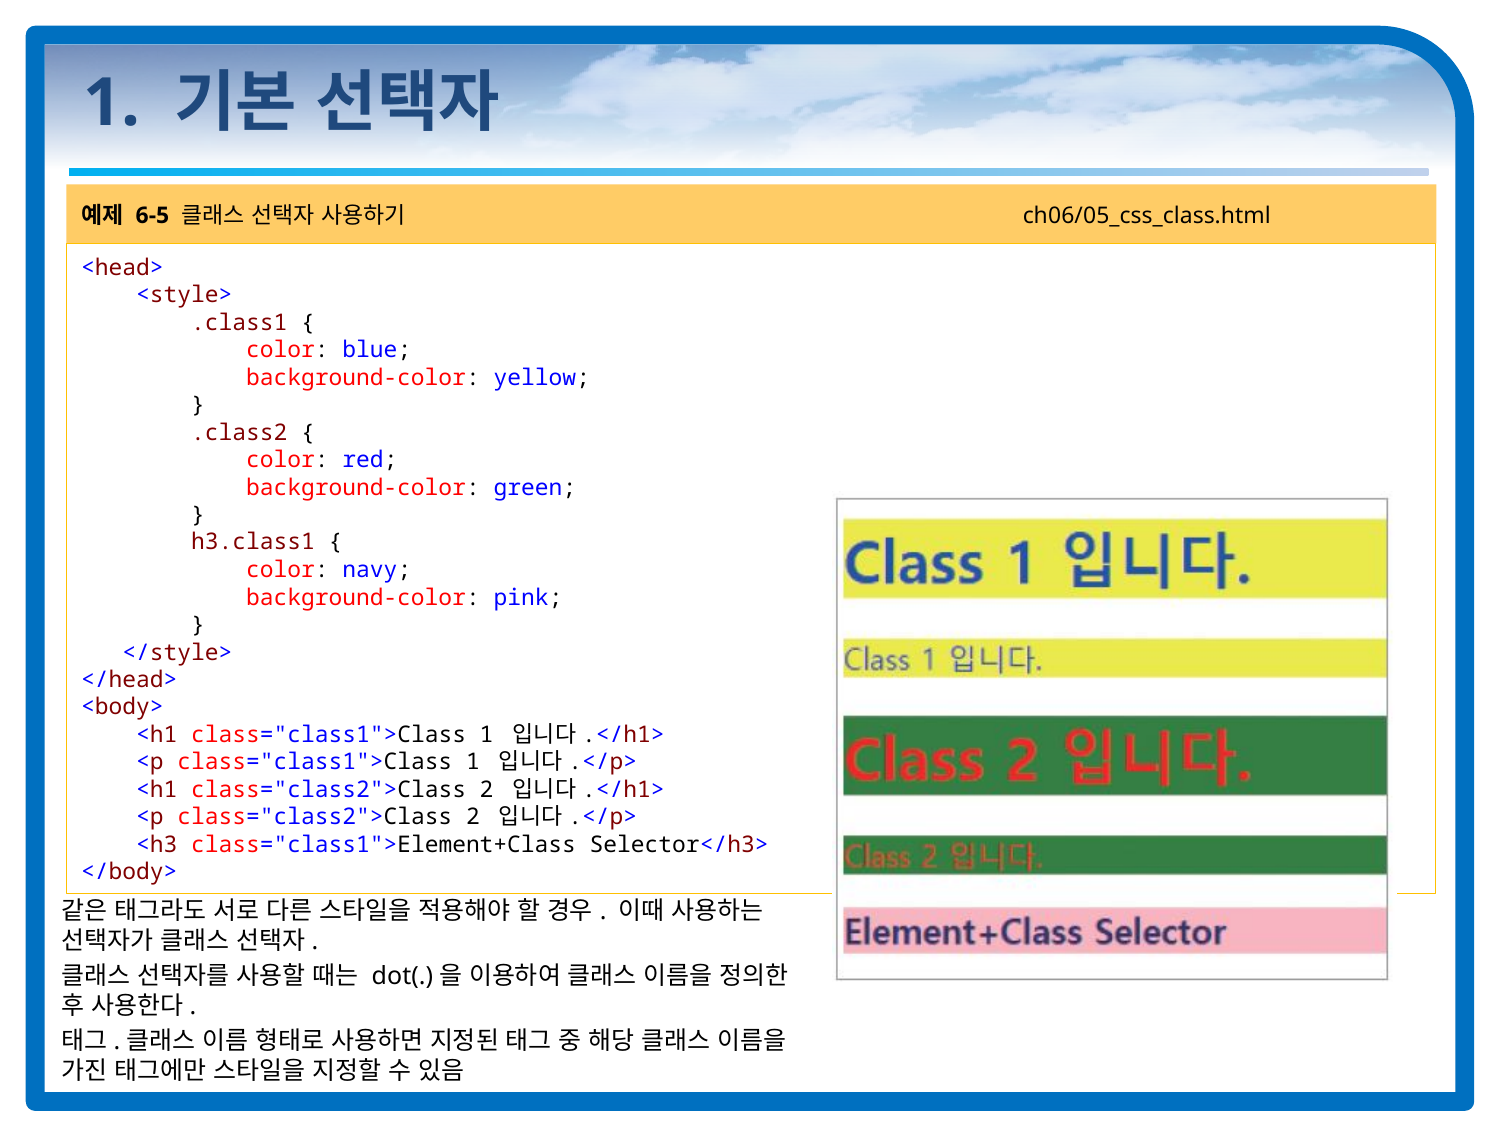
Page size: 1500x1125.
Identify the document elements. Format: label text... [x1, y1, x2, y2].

picture [832, 491, 1397, 992]
text_box <head> <style> .class1 { color: blue; background-color: yellow; } .class2 { color: red; background-color: green; } h3.class1 { color: navy; background-color: pink; } </style> </head> <body> <h1 class="class1">Class 1 입니다.</h1> <p class="class1">Class 1 입니다.</p> <h1 class="class2">Class 2 입니다.</h1> <p class="class2">Class 2 입니다.</p> <h3 class="class1">Element+Class Selector</h3> </body> [64, 241, 1437, 895]
text_box 예제 6-5 클래스 선택자 사용하기 ch06/05_css_class.html [64, 182, 1439, 246]
text_box 같은 태그라도 서로 다른 스타일을 적용해야 할 경우. 이때 사용하는 선택자가 클래스 선택자. 클래스 선택자를 사용할 때는 dot(.)을 이용하여 클래스 이름을 정의한 후 사용한다. 태그.클래스 이름 형태로 사용하면 지정된 태그 중 해당 클래스 이름을 가진 태그에만 스타일을 지정할 수 있음 [0, 887, 833, 1096]
title 1. 기본 선택자 [68, 35, 1419, 163]
